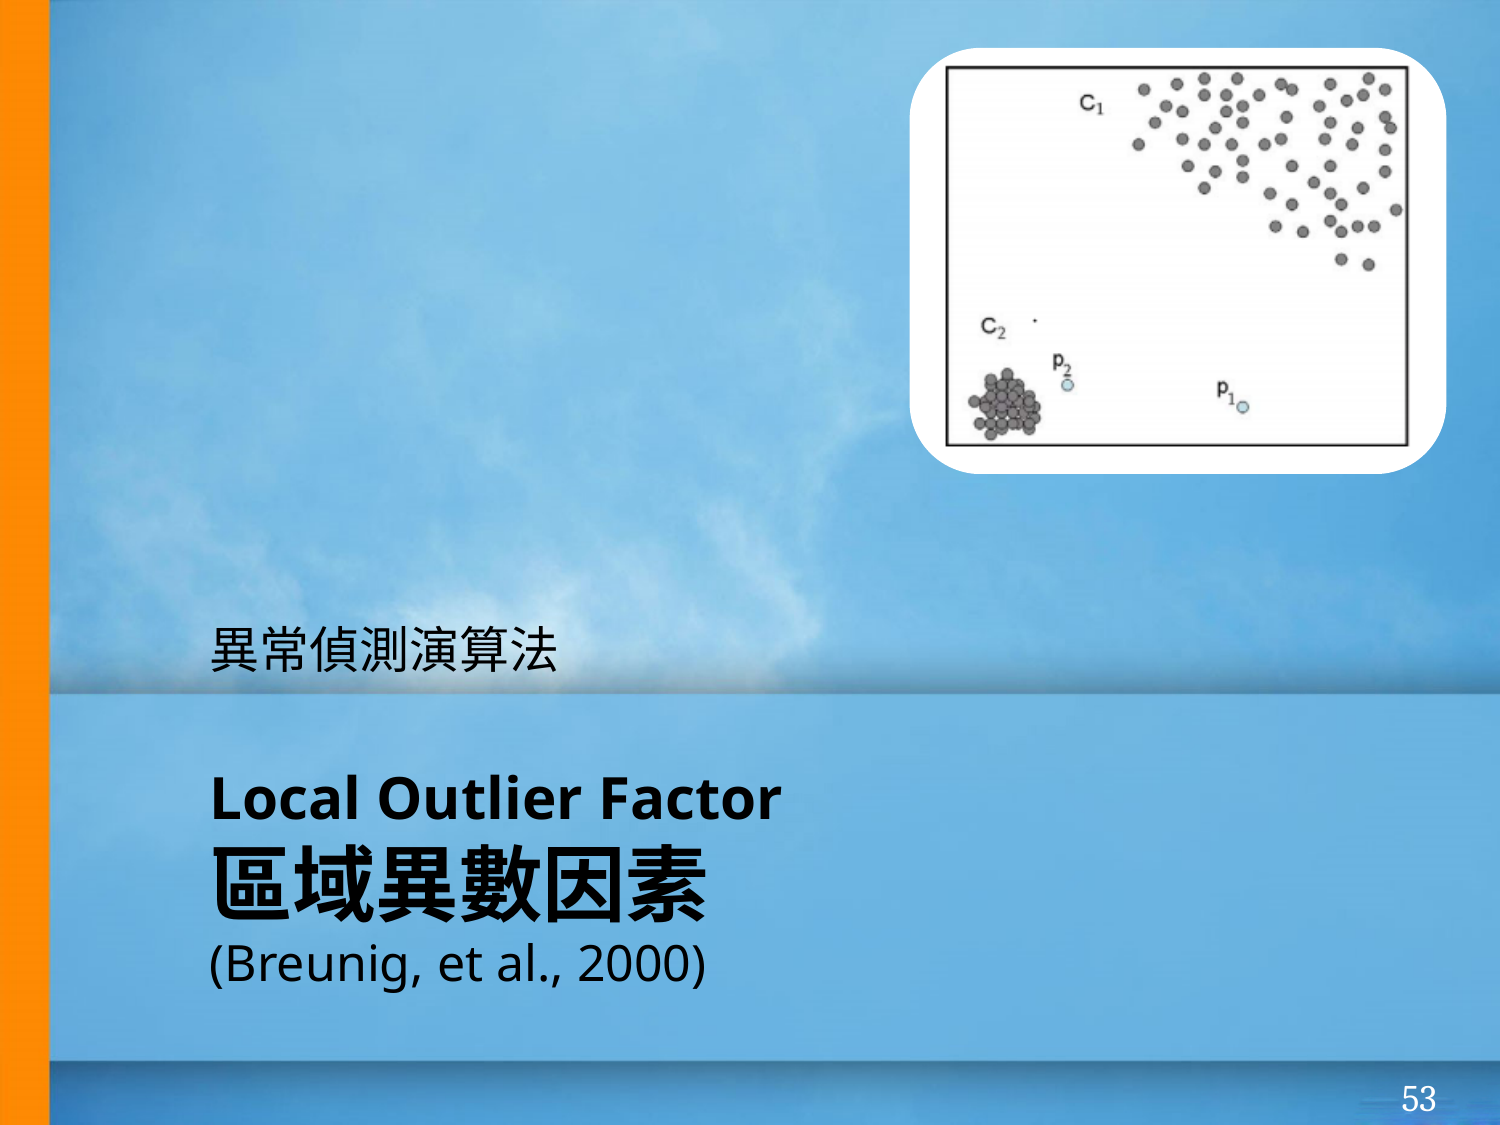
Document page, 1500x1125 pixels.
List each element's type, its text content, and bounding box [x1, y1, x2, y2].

title Local Outlier Factor 區域異數因素 (Breunig, et al., 2000) [194, 693, 1422, 1060]
picture [0, 0, 1500, 1125]
slide_number ‹#› [1350, 1074, 1488, 1118]
subtitle 異常偵測演算法 [194, 549, 1024, 694]
